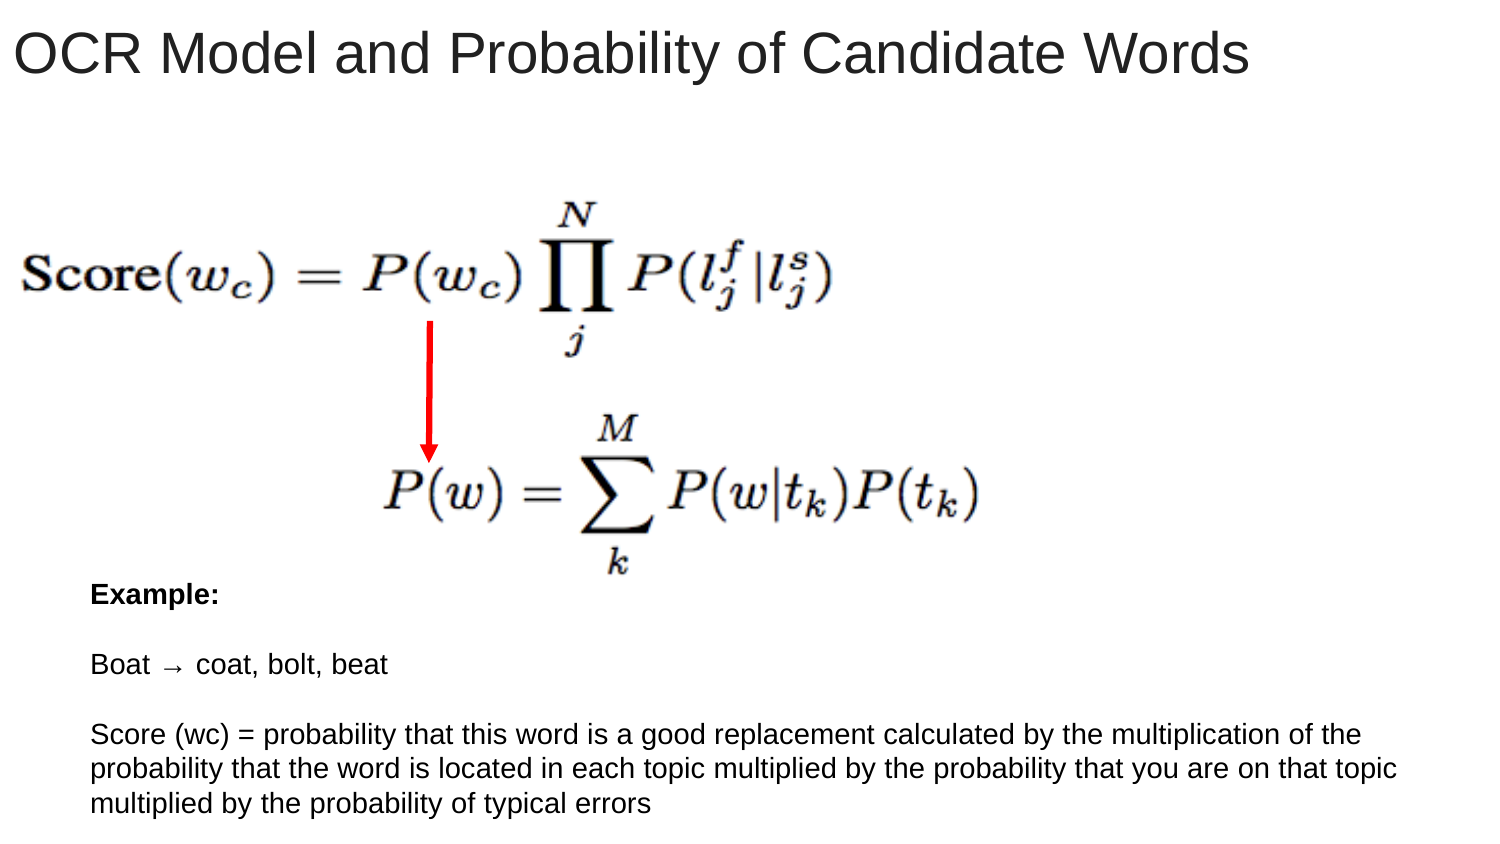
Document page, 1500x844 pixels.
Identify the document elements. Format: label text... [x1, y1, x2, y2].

picture [363, 398, 999, 594]
title OCR Model and Probability of Candidate Words [0, 0, 1500, 141]
picture [0, 140, 860, 382]
text_box Example: Boat → coat, bolt, beat Score (wc) = probability that this word is a good replacement calculated by the multiplication of the probability that the word is located in each topic multiplied by the probability that you are on that topic multiplied by the probability of typical errors [74, 560, 1425, 755]
